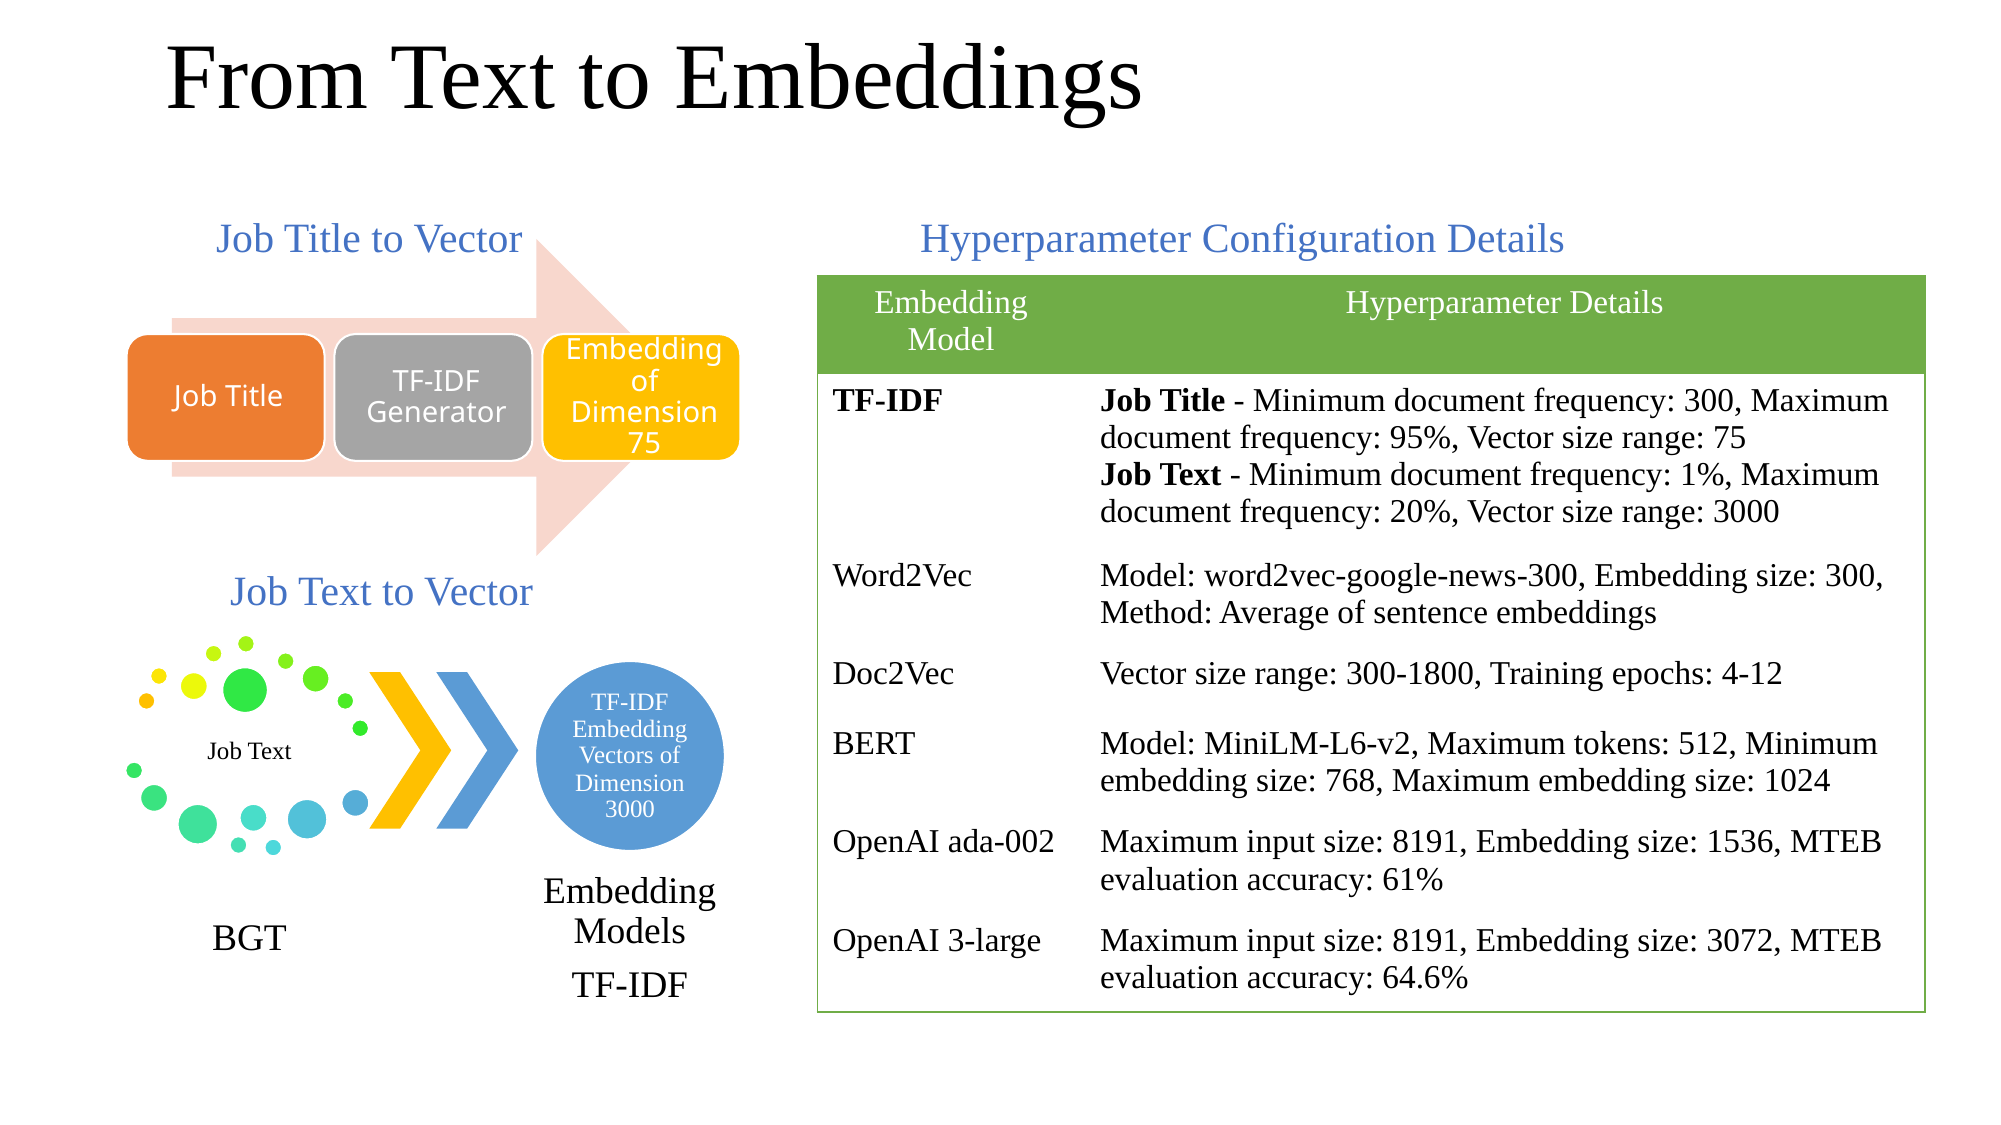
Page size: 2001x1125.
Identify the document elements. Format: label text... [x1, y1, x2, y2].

table_cell Model: word2vec-google-news-300, Embedding size: 300, Method: Average of sentence embeddings [1085, 549, 1924, 647]
table_cell Maximum input size: 8191, Embedding size: 3072, MTEB evaluation accuracy: 64.6% [1085, 914, 1924, 1011]
table_cell OpenAI 3-large [818, 914, 1085, 1011]
table_cell Maximum input size: 8191, Embedding size: 1536, MTEB evaluation accuracy: 61% [1085, 816, 1924, 914]
table_cell Word2Vec [818, 549, 1085, 647]
table_cell Model: MiniLM-L6-v2, Maximum tokens: 512, Minimum embedding size: 768, Maximum embedding size: 1024 [1085, 718, 1924, 816]
text_box Job Text to Vector [215, 556, 549, 621]
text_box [125, 238, 741, 556]
table_cell OpenAI ada-002 [846, 816, 1085, 914]
text_box Job Title to Vector [200, 203, 538, 238]
table_cell Vector size range: 300-1800, Training epochs: 4-12 [1085, 647, 1924, 718]
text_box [20, 634, 846, 1008]
table_header Embedding Model [818, 277, 1085, 374]
table_cell Job Title - Minimum document frequency: 300, Maximum document frequency: 95%, Vector size range: 75 Job Text - Minimum document frequency: 1%, Maximum document frequency: 20%, Vector size range: 3000 [1085, 374, 1924, 549]
table_cell Doc2Vec [846, 647, 1085, 718]
table_cell TF-IDF [818, 374, 1085, 549]
table_header Hyperparameter Details [1085, 277, 1924, 374]
text_box Hyperparameter Configuration Details [905, 203, 1581, 269]
table_cell BERT [846, 718, 1085, 816]
title From Text to Embeddings [0, 0, 2000, 156]
